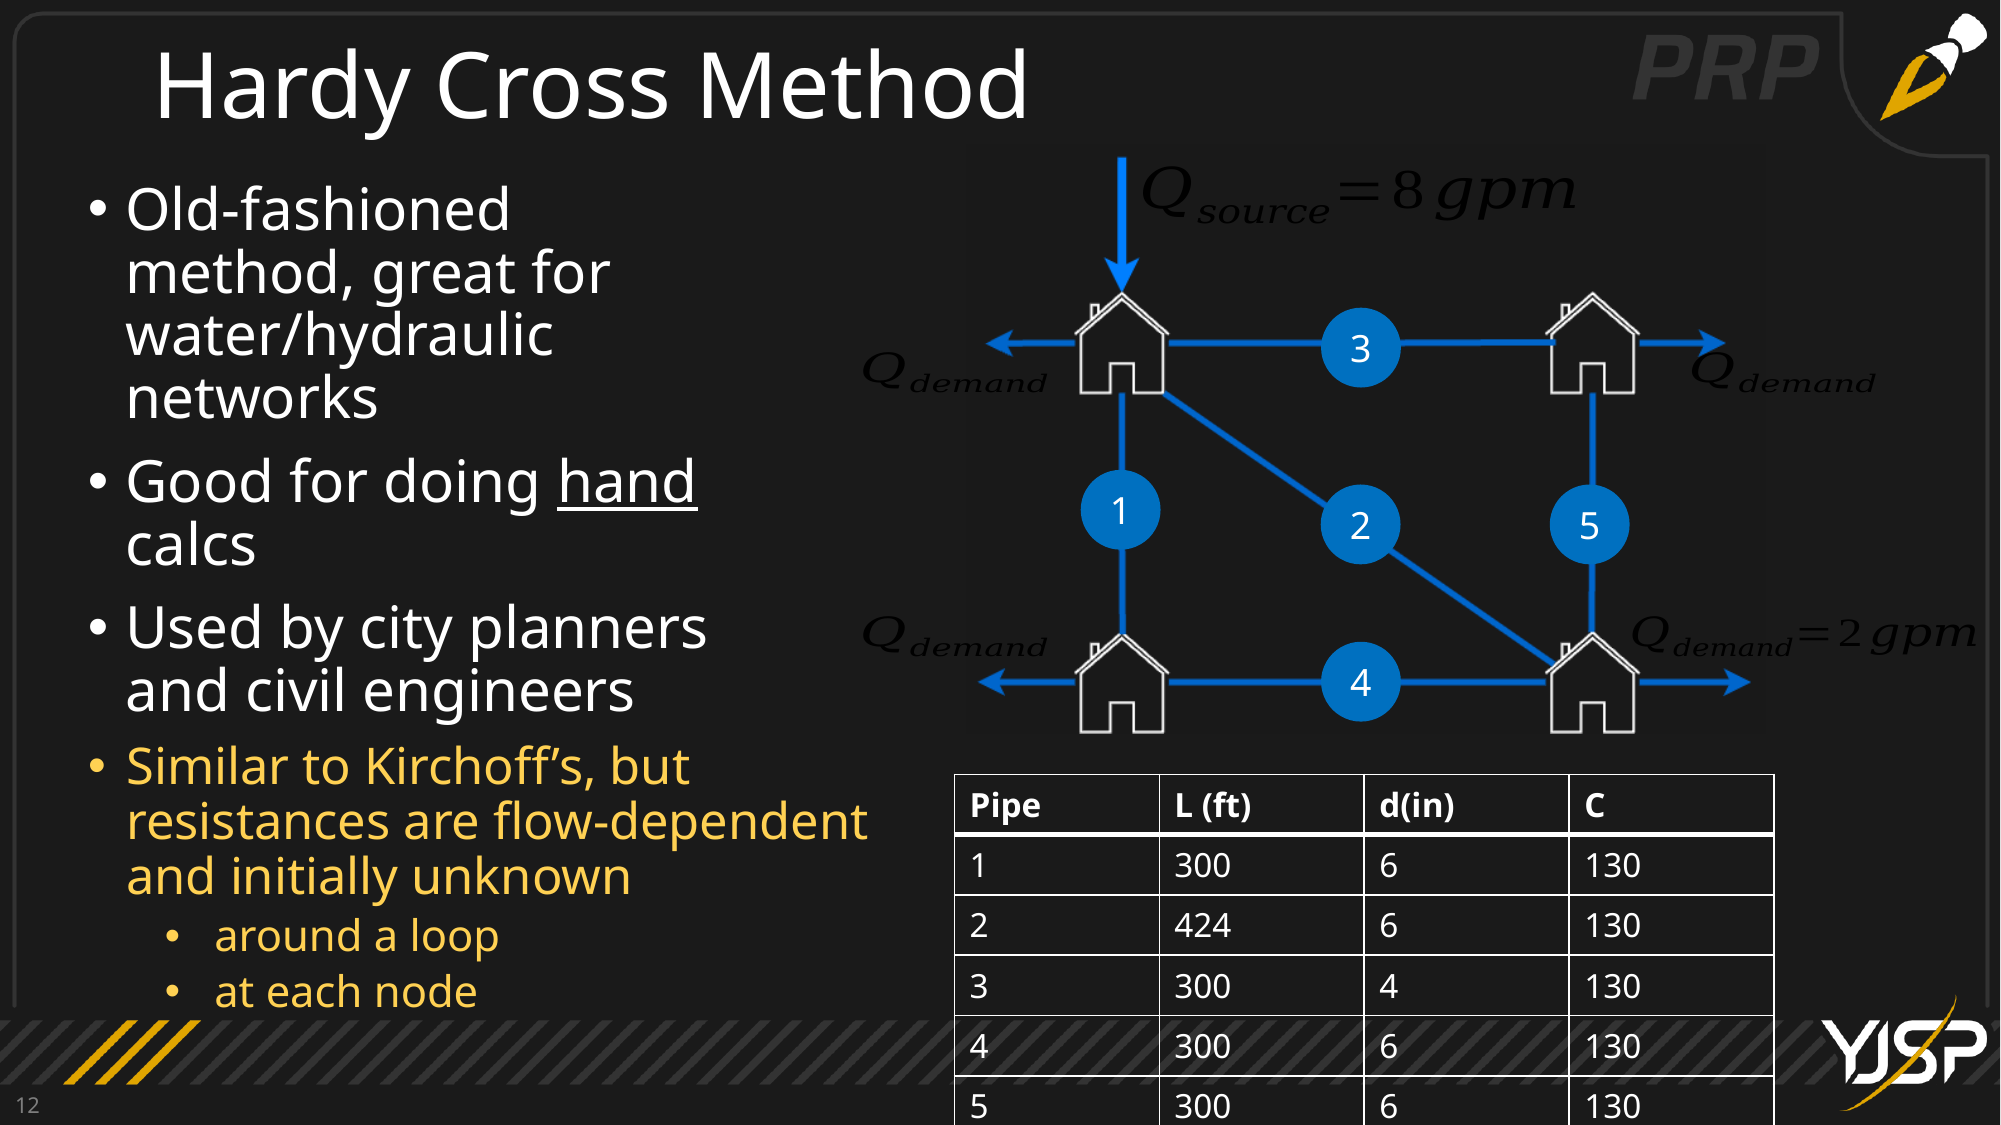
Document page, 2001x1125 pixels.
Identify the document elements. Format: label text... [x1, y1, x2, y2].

table_cell 300 [1160, 1077, 1363, 1125]
table_cell 130 [1570, 1016, 1773, 1075]
table_cell 300 [1160, 1016, 1363, 1075]
table_cell 6 [1365, 837, 1568, 894]
table_cell 6 [1365, 896, 1568, 954]
table_cell 130 [1570, 896, 1773, 954]
picture [0, 0, 2001, 1125]
table_cell 1 [955, 837, 1159, 894]
table_cell 130 [1570, 837, 1773, 894]
text_box Old-fashioned method, great for water/hydraulic networks Good for doing hand calcs Used by city planners and civil engineers [72, 172, 744, 747]
table_cell 424 [1160, 896, 1363, 954]
table_header C [1570, 775, 1773, 832]
table_cell 3 [955, 956, 1159, 1015]
table_cell 6 [1365, 1077, 1568, 1125]
table_header d(in) [1365, 775, 1568, 832]
table_cell 6 [1365, 1016, 1568, 1075]
table_cell 130 [1570, 1077, 1773, 1125]
table_cell 4 [955, 1016, 1159, 1075]
table_cell 300 [1160, 837, 1363, 894]
title Hardy Cross Method [137, 0, 1863, 198]
table_header L (ft) [1160, 775, 1363, 832]
table_cell 300 [1160, 956, 1363, 1015]
table_cell 2 [955, 896, 1159, 954]
slide_number 12 [0, 1088, 450, 1125]
picture [618, 760, 633, 781]
table_cell 130 [1570, 956, 1773, 1015]
table_cell 5 [955, 1077, 1159, 1125]
table_cell 4 [1365, 956, 1568, 1015]
table_header Pipe [955, 775, 1159, 832]
